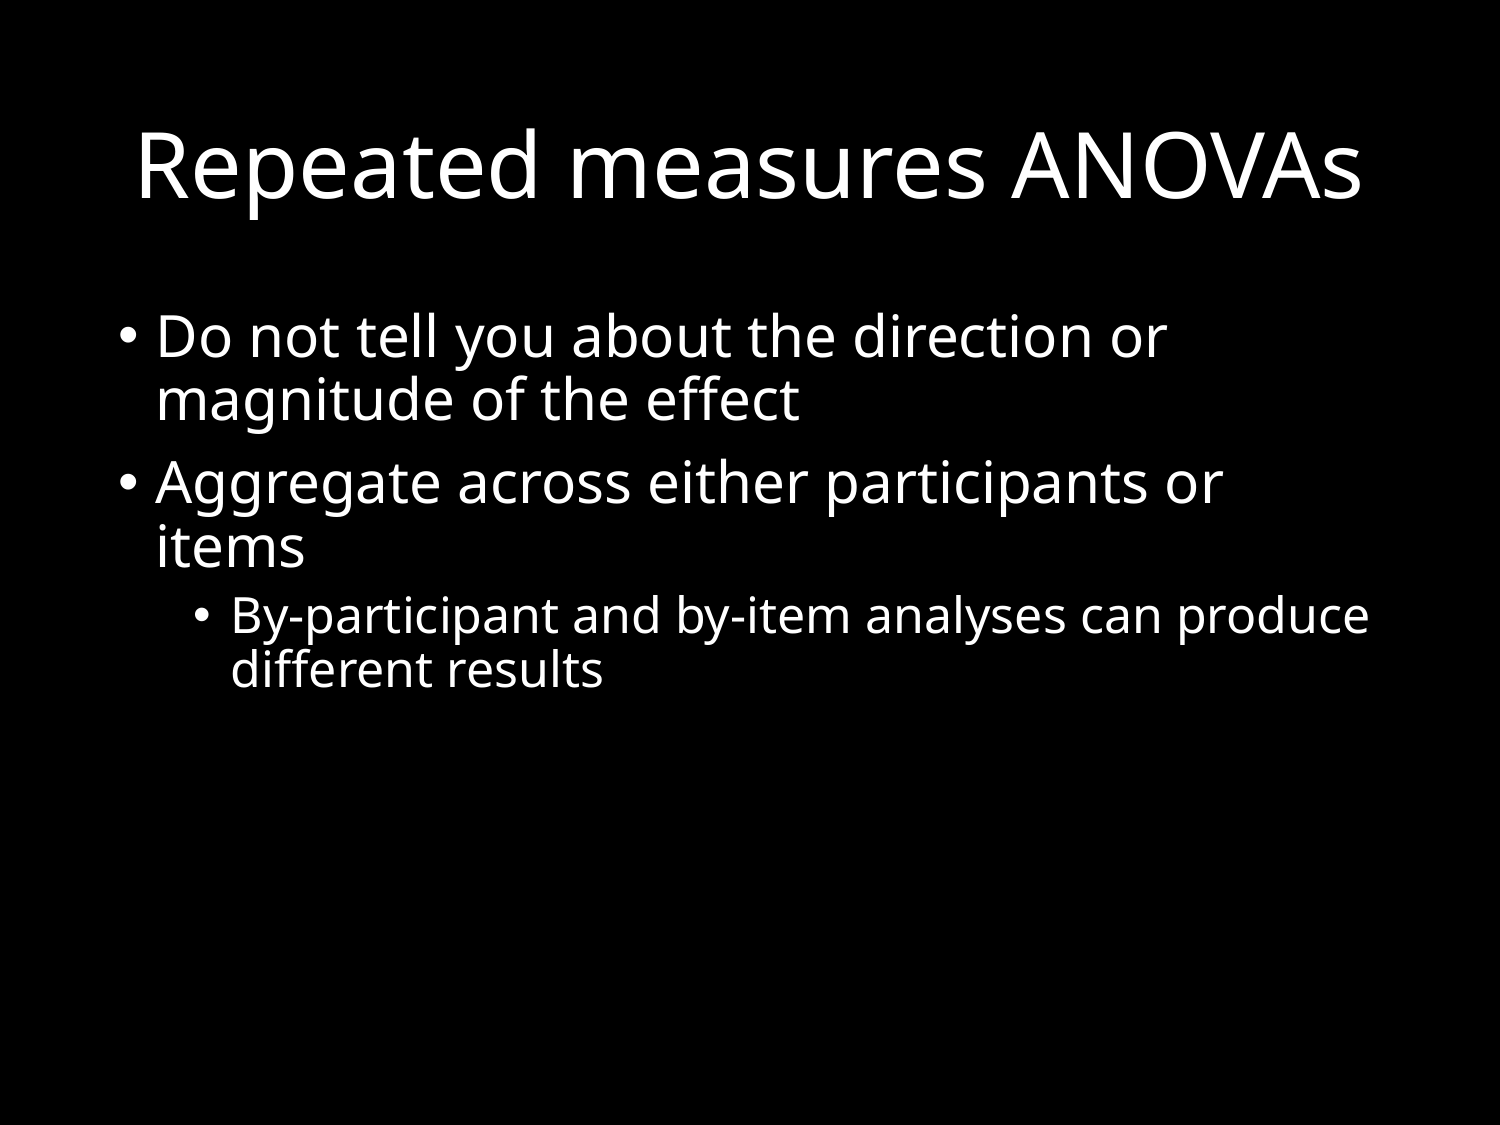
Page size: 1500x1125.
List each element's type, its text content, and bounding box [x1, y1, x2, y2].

list Do not tell you about the direction or magnitude of the effect Aggregate across either participants or items By-participant and by-item analyses can produce different results [103, 299, 1397, 1087]
title Repeated measures ANOVAs [103, 59, 1397, 278]
